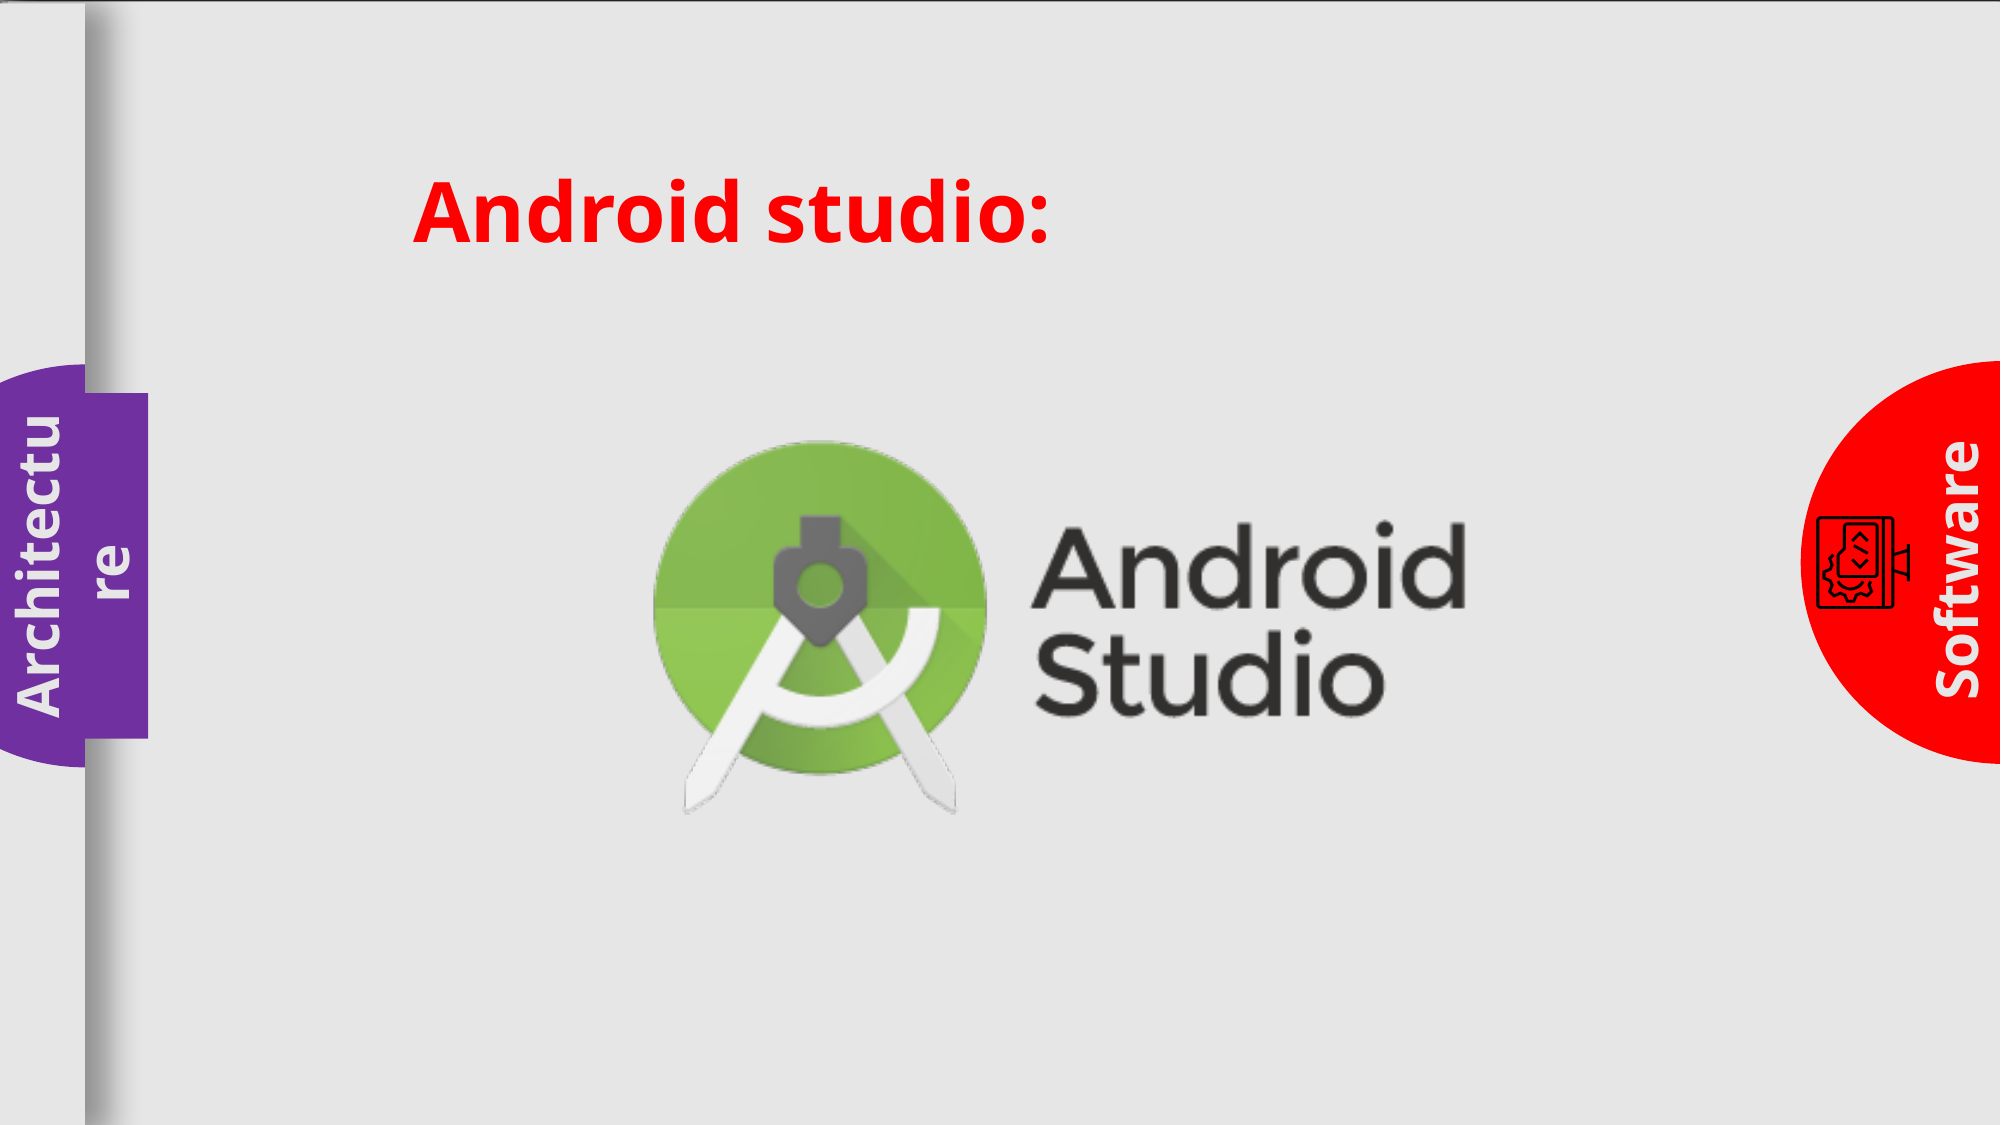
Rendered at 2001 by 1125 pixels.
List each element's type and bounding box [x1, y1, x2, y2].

picture [583, 322, 1549, 934]
text_box [0, 3, 86, 1125]
text_box [8, 1, 2000, 1125]
